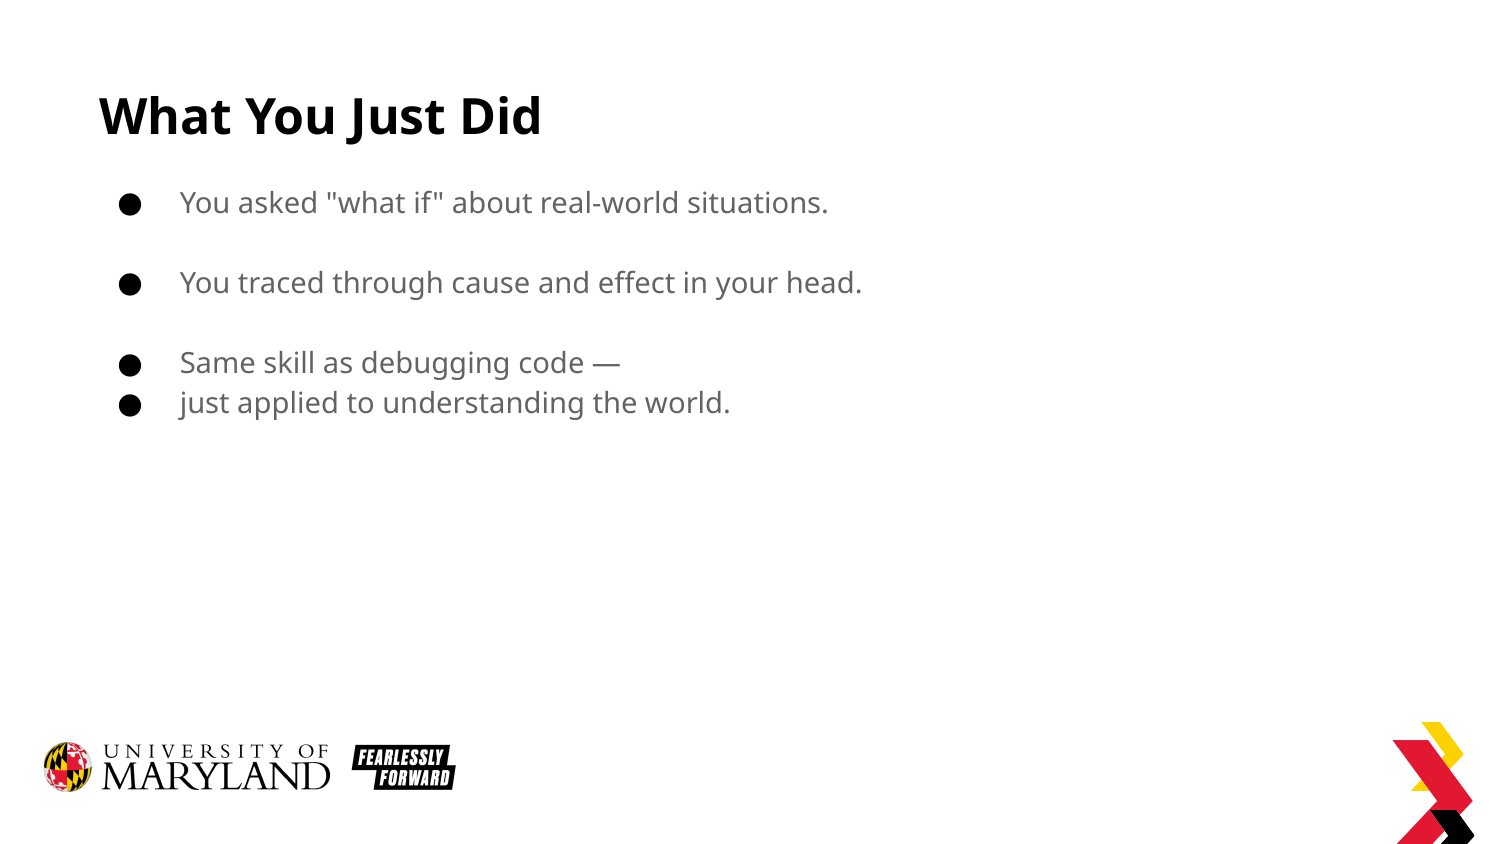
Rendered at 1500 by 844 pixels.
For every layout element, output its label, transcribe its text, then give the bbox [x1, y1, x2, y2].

picture [43, 742, 456, 792]
title What You Just Did [99, 63, 1475, 166]
picture [1343, 722, 1475, 844]
list You asked "what if" about real-world situations. You traced through cause and effect in your head. Same skill as debugging code — just applied to understanding the world. [104, 178, 1055, 690]
